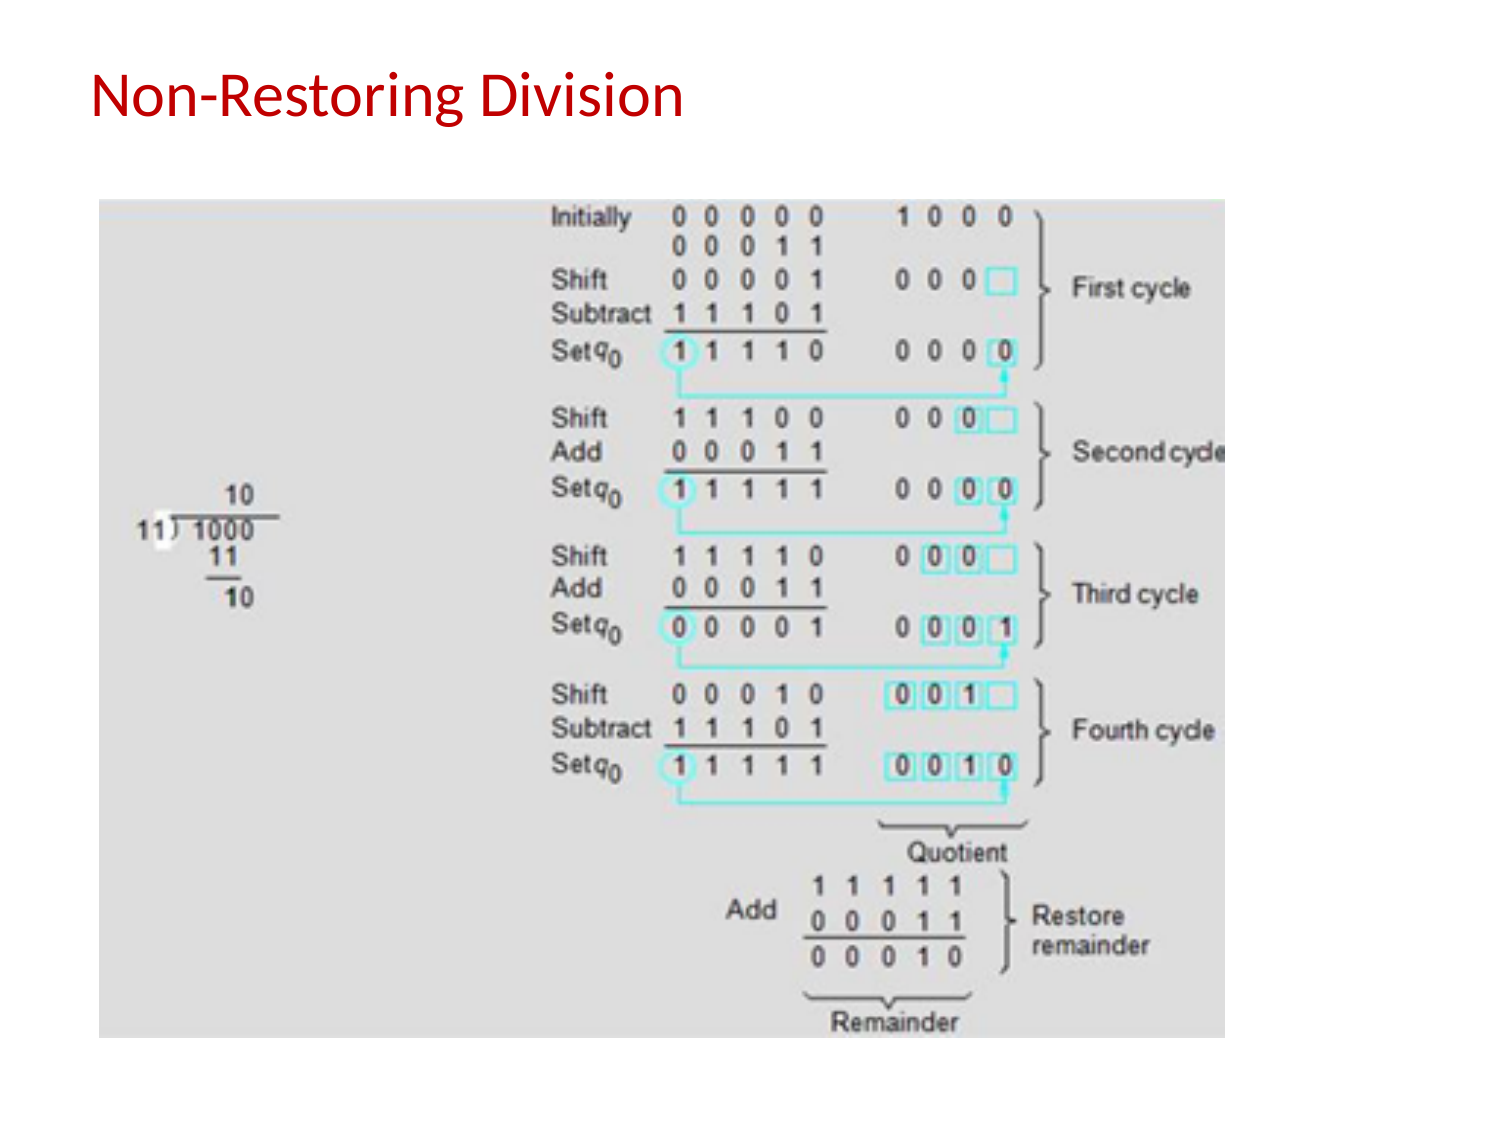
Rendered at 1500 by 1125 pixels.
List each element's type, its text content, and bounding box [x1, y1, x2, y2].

title Non-Restoring Division [75, 45, 1288, 138]
picture [99, 199, 1226, 1038]
